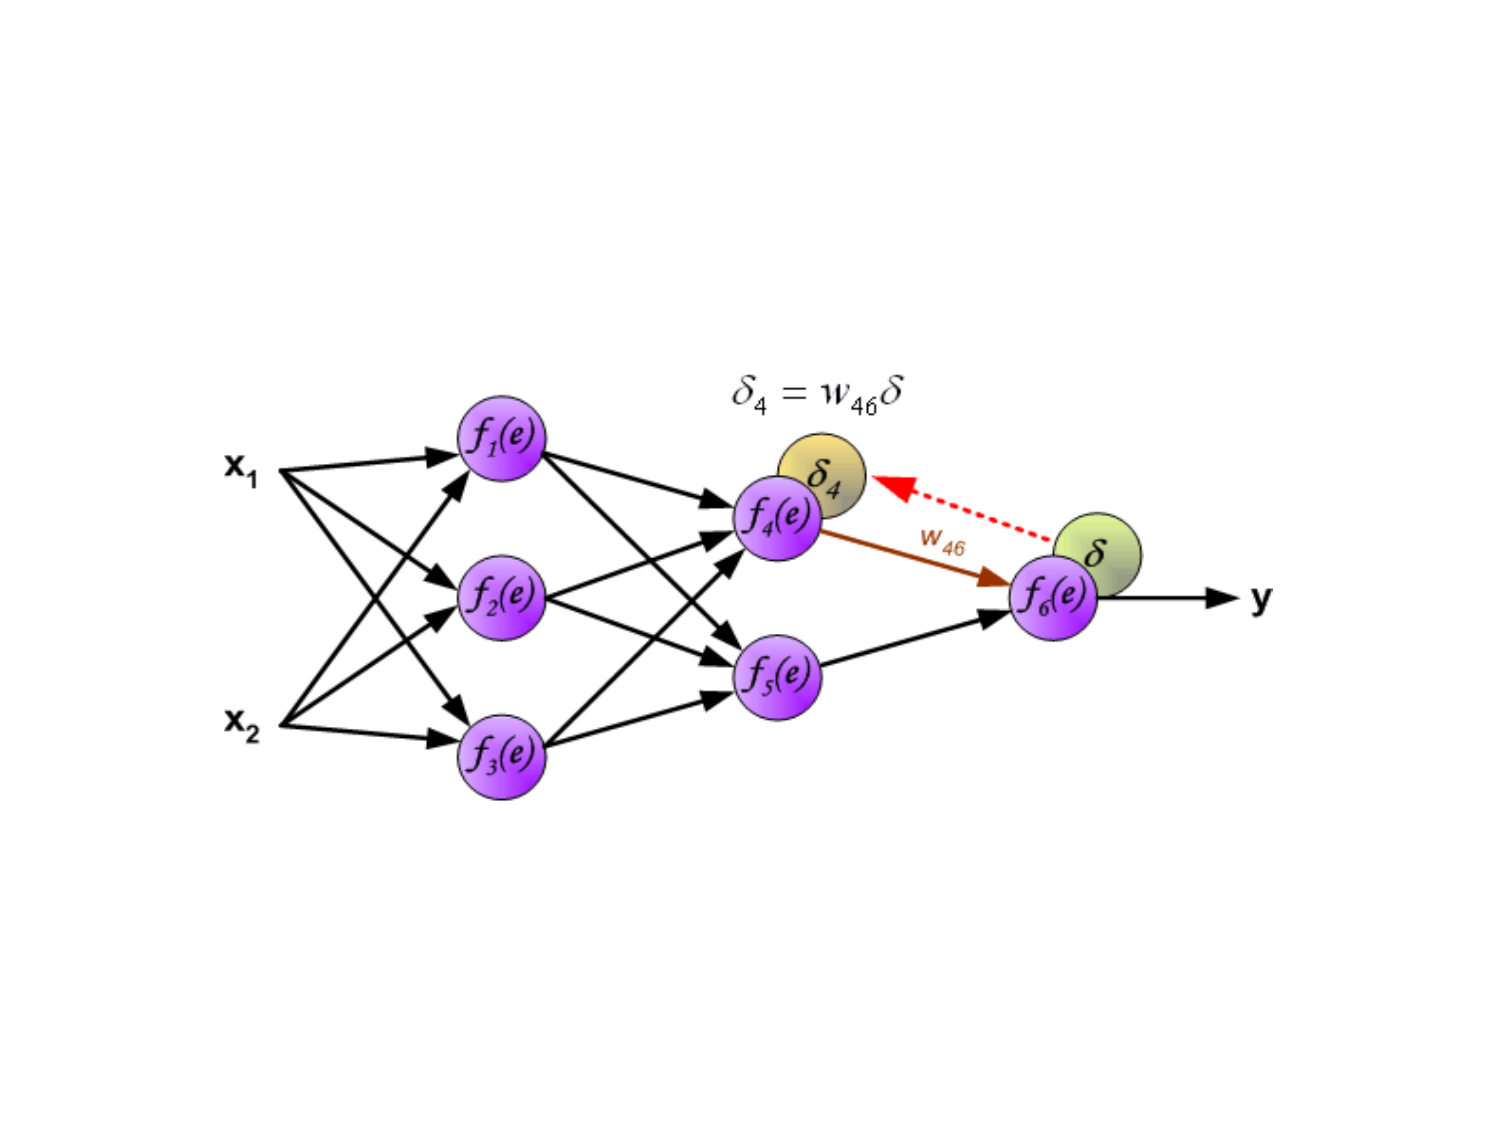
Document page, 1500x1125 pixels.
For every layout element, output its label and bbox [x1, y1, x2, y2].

picture [223, 359, 1273, 832]
